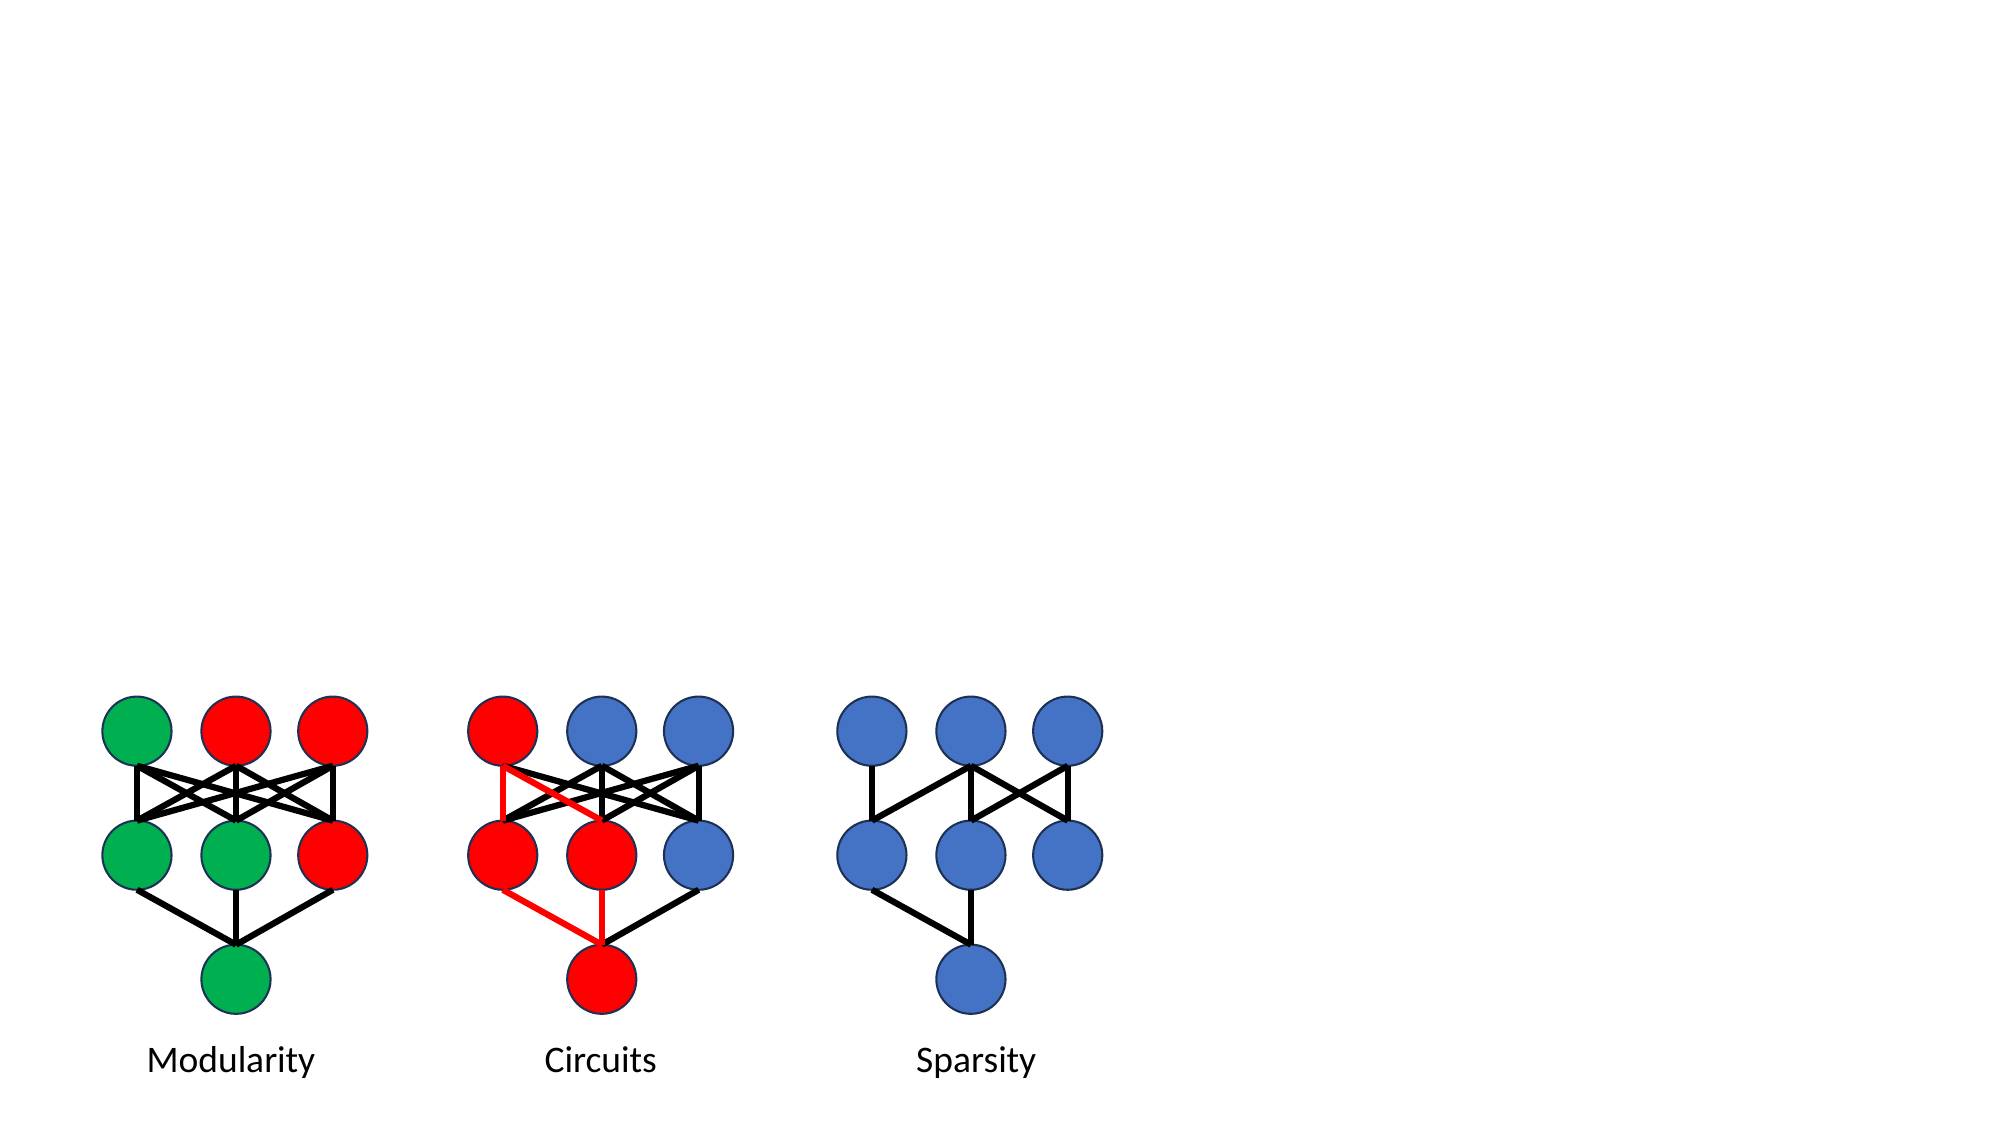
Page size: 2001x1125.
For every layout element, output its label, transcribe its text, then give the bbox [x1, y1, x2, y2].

text_box [836, 819, 908, 891]
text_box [524, 743, 580, 843]
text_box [622, 868, 678, 966]
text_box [263, 744, 312, 842]
text_box [935, 819, 1007, 891]
text_box [628, 707, 638, 744]
text_box [662, 819, 735, 891]
text_box [101, 819, 173, 891]
text_box [263, 842, 272, 868]
text_box Sparsity [816, 1027, 1137, 1088]
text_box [991, 744, 1047, 842]
text_box [935, 943, 1007, 1015]
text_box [573, 695, 628, 892]
text_box [200, 843, 207, 867]
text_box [893, 867, 949, 967]
text_box [566, 710, 573, 743]
text_box [662, 695, 735, 767]
text_box [297, 819, 369, 891]
text_box Modularity [71, 1027, 392, 1088]
text_box [935, 695, 1007, 766]
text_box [256, 868, 312, 966]
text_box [893, 743, 949, 843]
text_box [566, 944, 638, 1015]
text_box [101, 695, 173, 767]
text_box [566, 843, 573, 867]
text_box [1032, 819, 1104, 891]
text_box [263, 708, 272, 744]
text_box [467, 819, 539, 891]
text_box [836, 695, 908, 767]
text_box [1032, 695, 1104, 767]
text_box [207, 695, 263, 892]
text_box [159, 867, 214, 967]
text_box [200, 710, 207, 743]
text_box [628, 744, 678, 842]
text_box [297, 695, 369, 767]
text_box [159, 743, 214, 843]
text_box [524, 867, 580, 967]
text_box Circuits [440, 1027, 761, 1088]
text_box [628, 842, 638, 868]
text_box [200, 944, 272, 1015]
text_box [467, 695, 539, 767]
